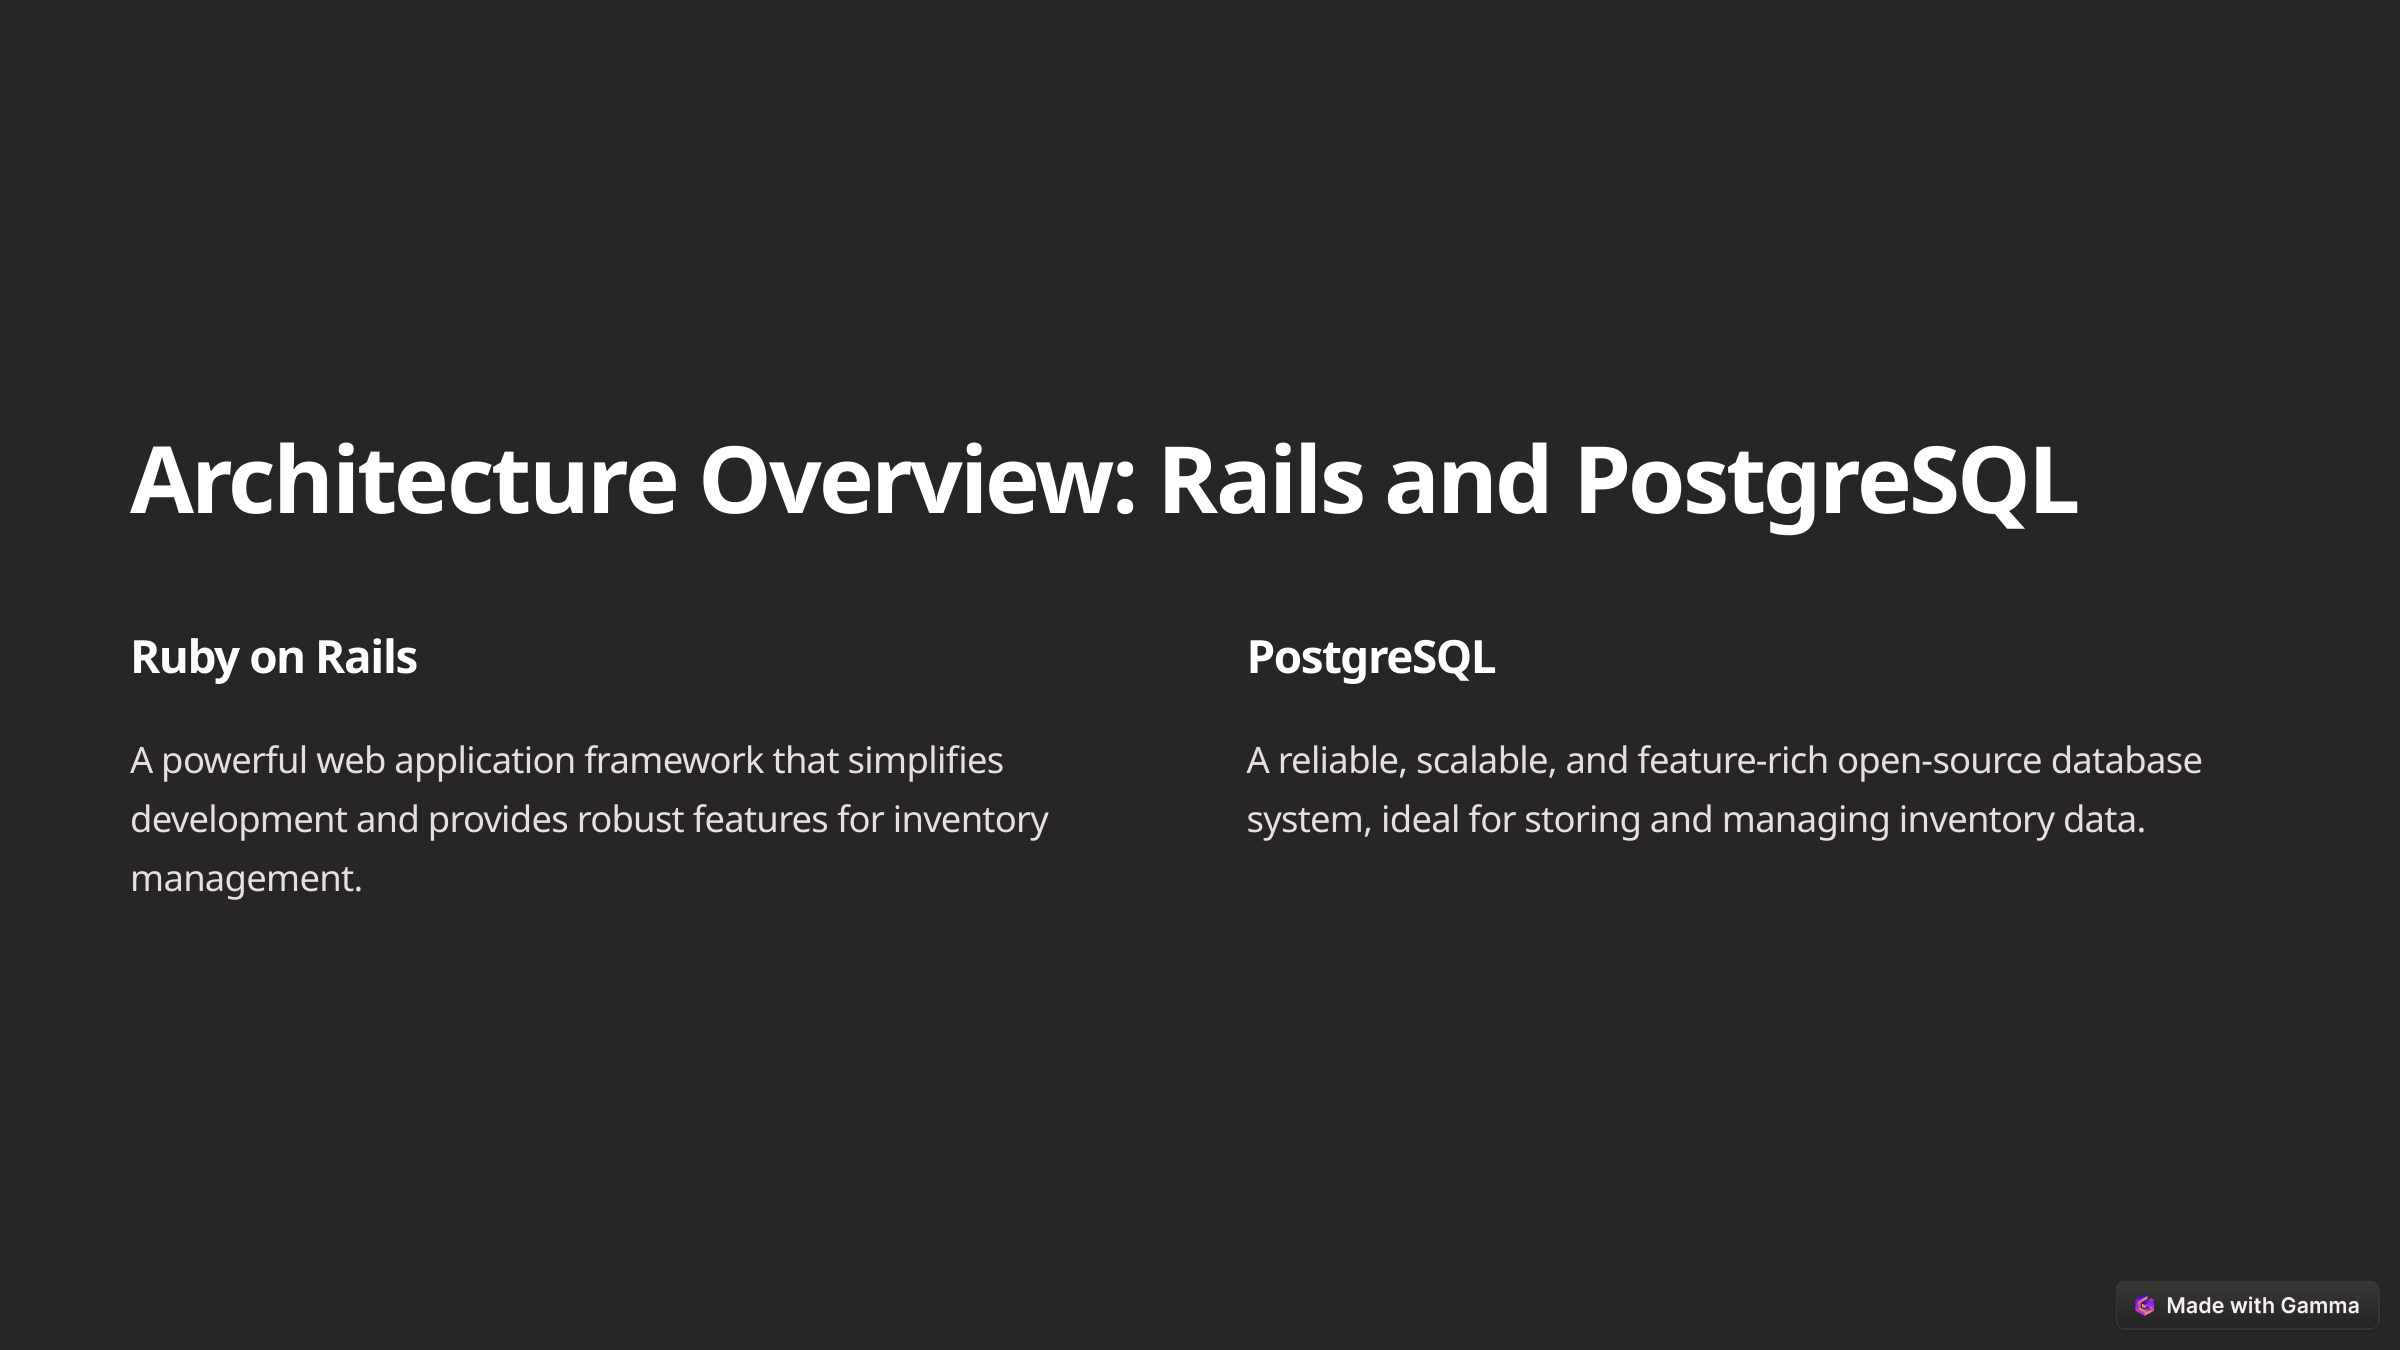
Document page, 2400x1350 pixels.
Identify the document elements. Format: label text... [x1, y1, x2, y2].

text_box PostgreSQL [1246, 625, 1712, 684]
picture [2106, 1271, 2389, 1339]
text_box A powerful web application framework that simplifies development and provides robust features for inventory management. [130, 721, 1155, 900]
text_box Architecture Overview: Rails and PostgreSQL [130, 416, 2059, 533]
text_box Ruby on Rails [130, 625, 596, 684]
text_box A reliable, scalable, and feature-rich open-source database system, ideal for storing and managing inventory data. [1246, 721, 2271, 841]
